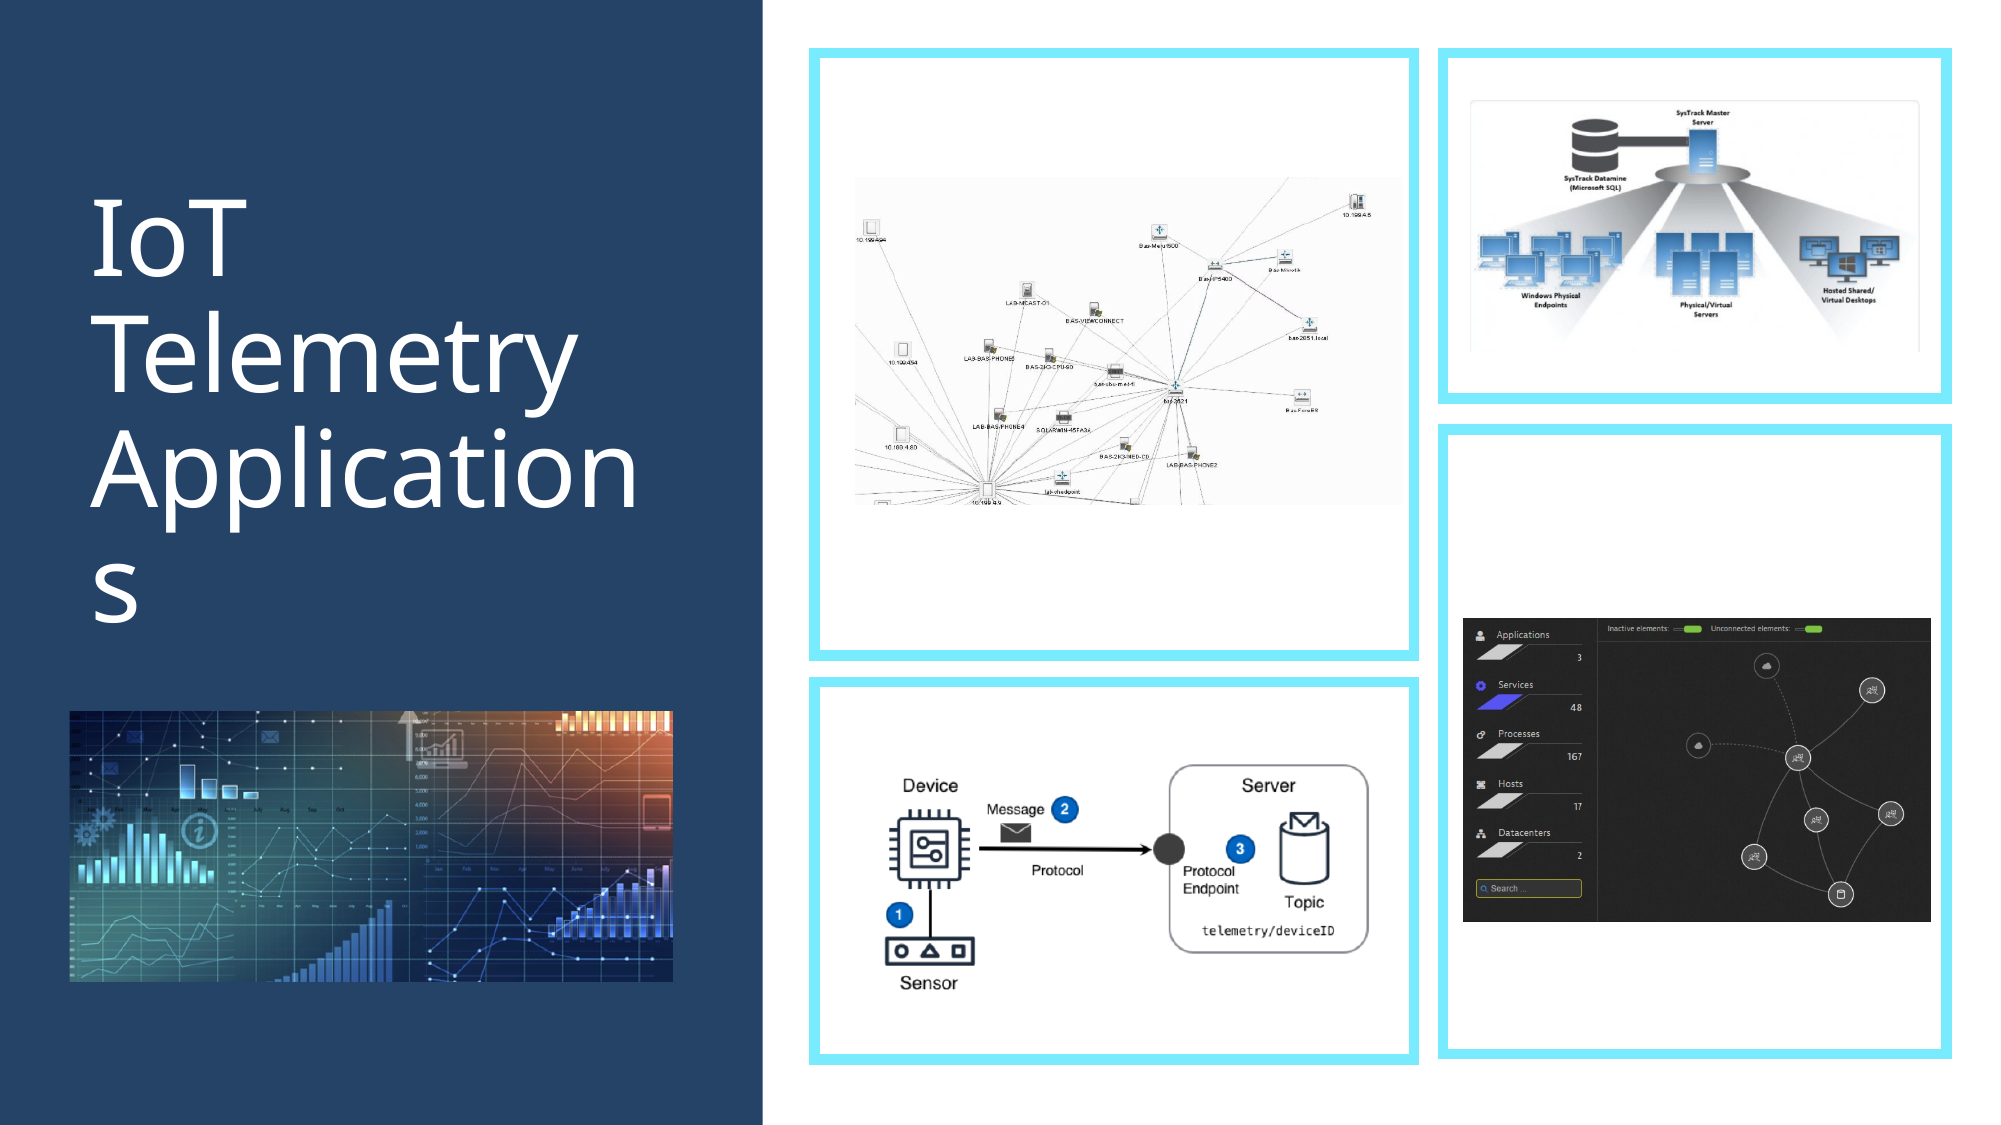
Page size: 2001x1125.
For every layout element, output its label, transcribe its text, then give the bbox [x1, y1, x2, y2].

text_box [813, 745, 1415, 1061]
picture [1469, 99, 1921, 352]
picture [854, 177, 1402, 505]
text_box [813, 51, 1415, 657]
picture [842, 748, 1387, 993]
title IoT Telemetry Applications [75, 173, 676, 654]
picture [68, 710, 674, 983]
text_box [0, 0, 764, 1125]
text_box [1442, 51, 1948, 400]
picture [1463, 616, 1931, 923]
text_box [813, 681, 1415, 731]
text_box [1442, 428, 1948, 1055]
text_box [764, 0, 2000, 1125]
